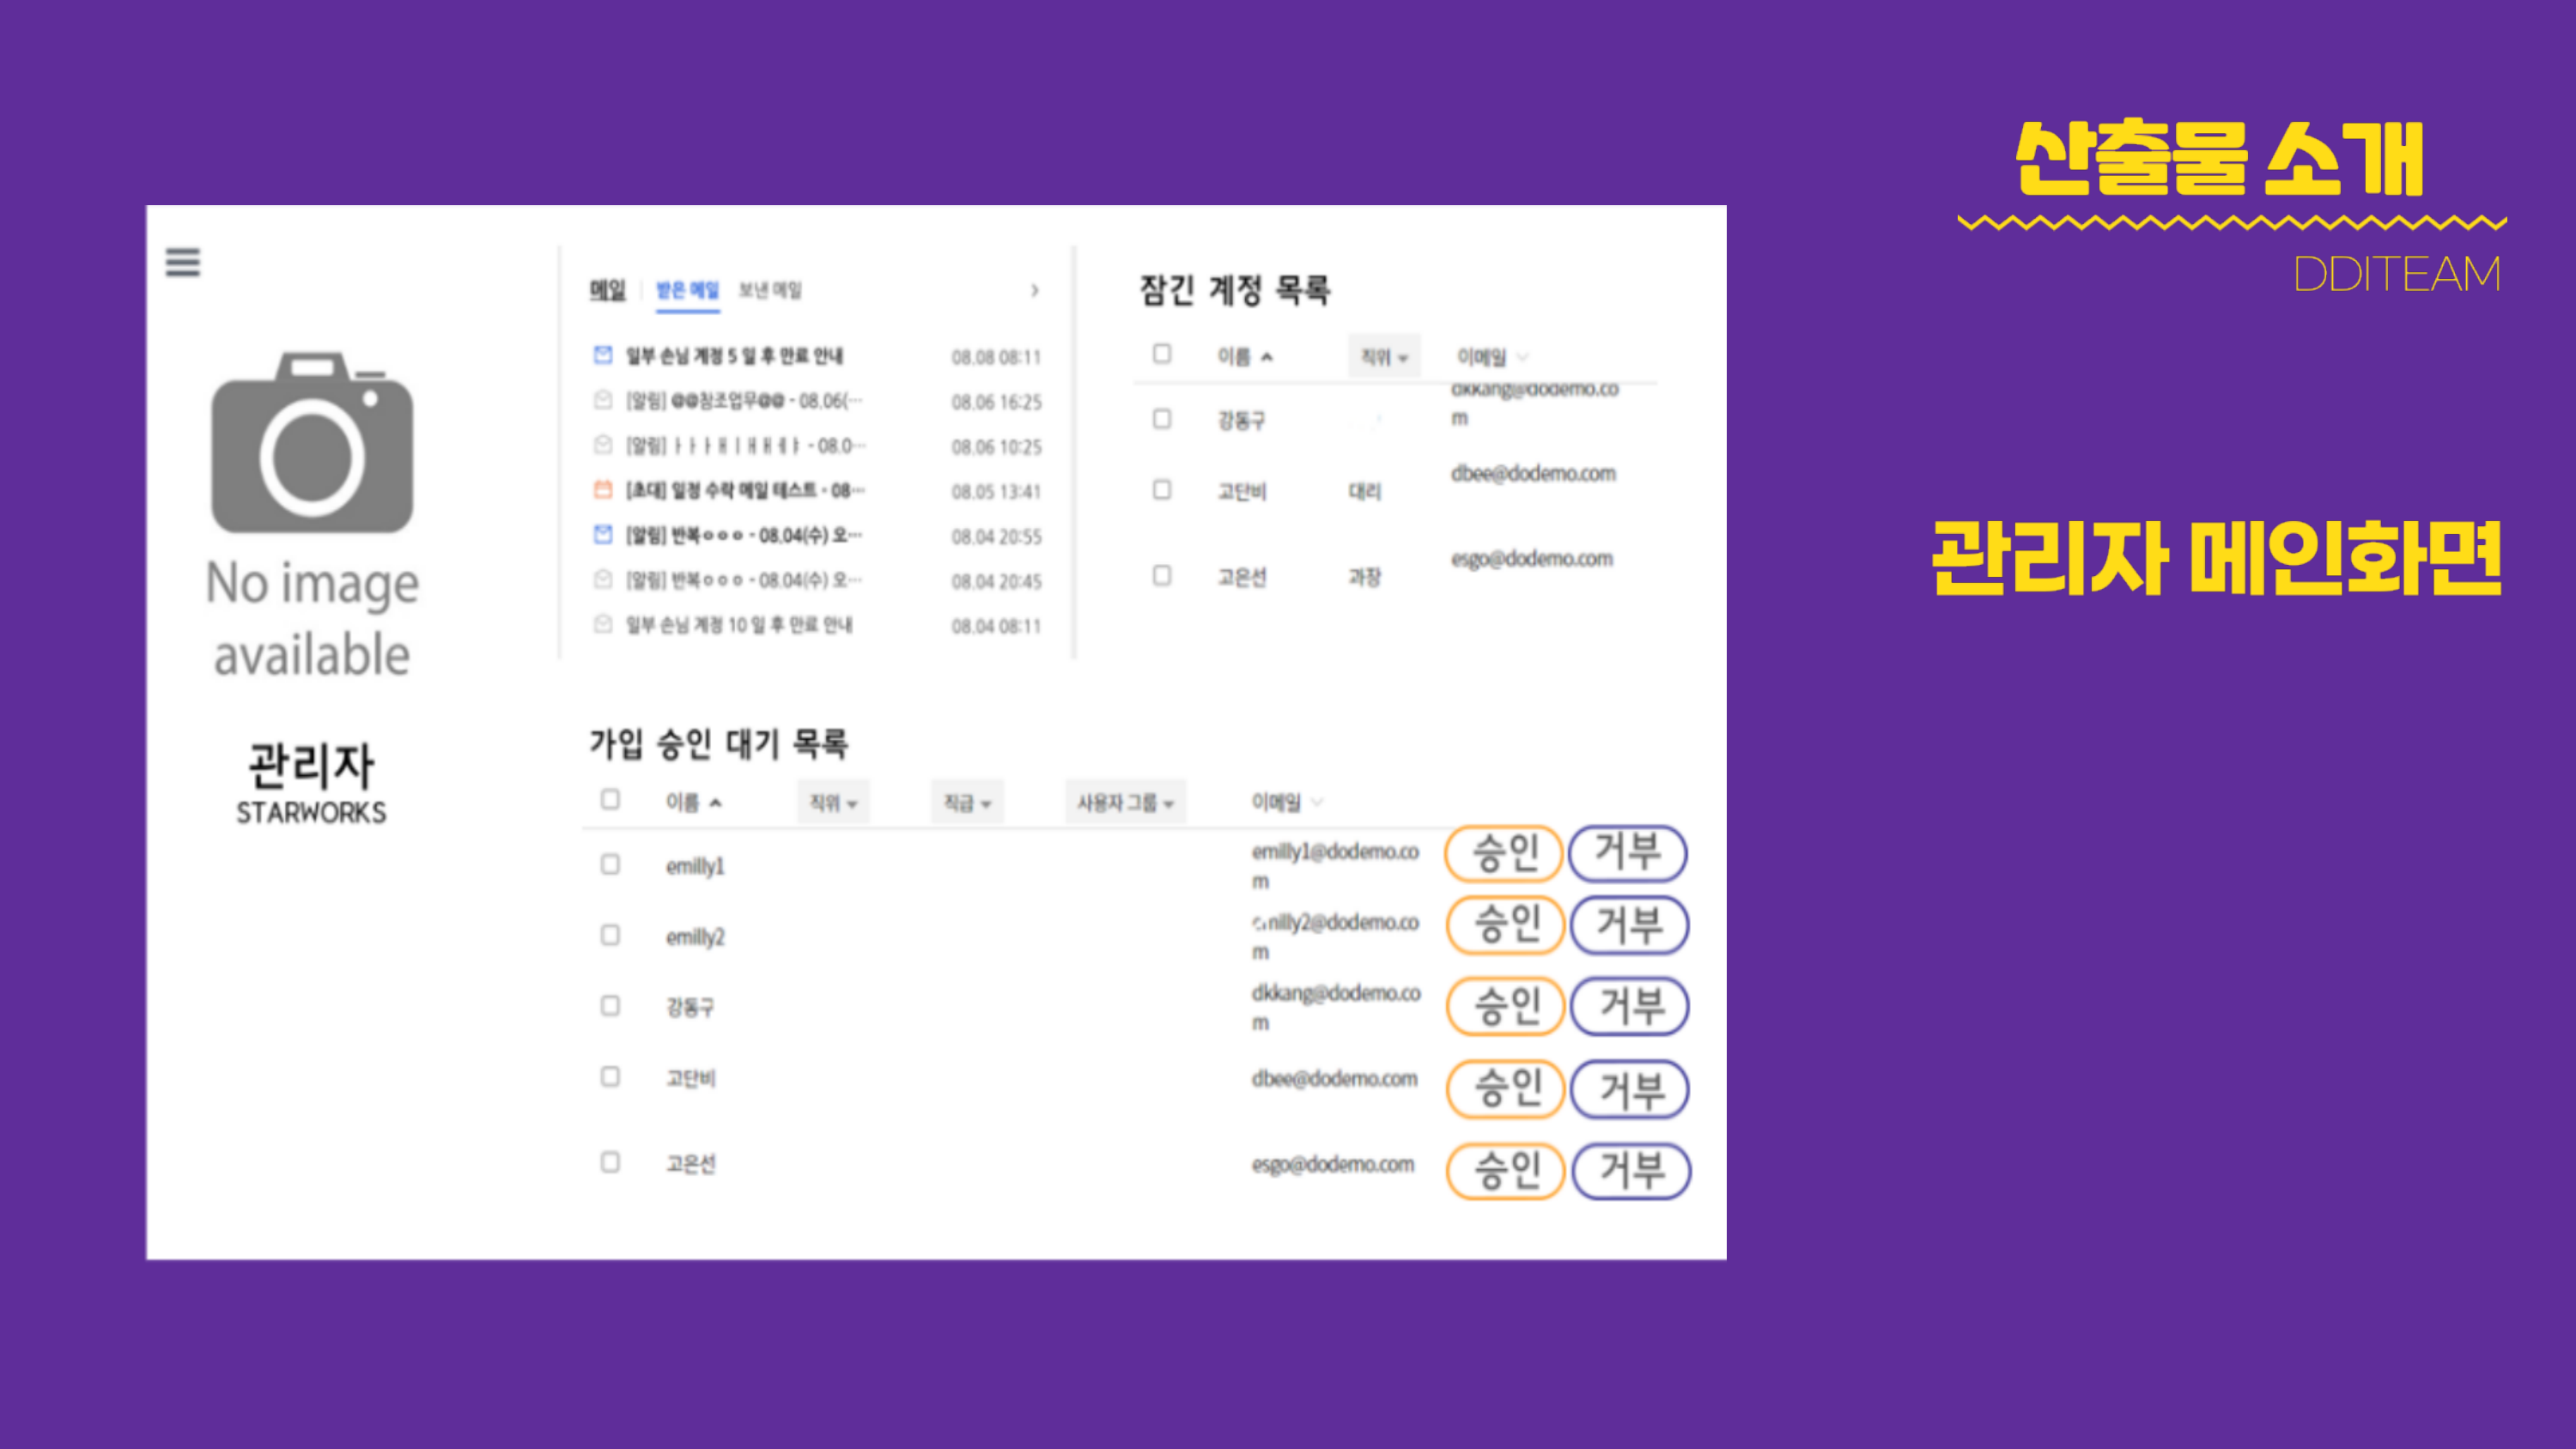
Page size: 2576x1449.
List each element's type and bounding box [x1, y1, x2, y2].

picture [1923, 241, 2522, 312]
text_box [1958, 214, 2508, 232]
picture [1945, 84, 2464, 236]
picture [1806, 483, 2543, 635]
text_box [143, 205, 1727, 1264]
